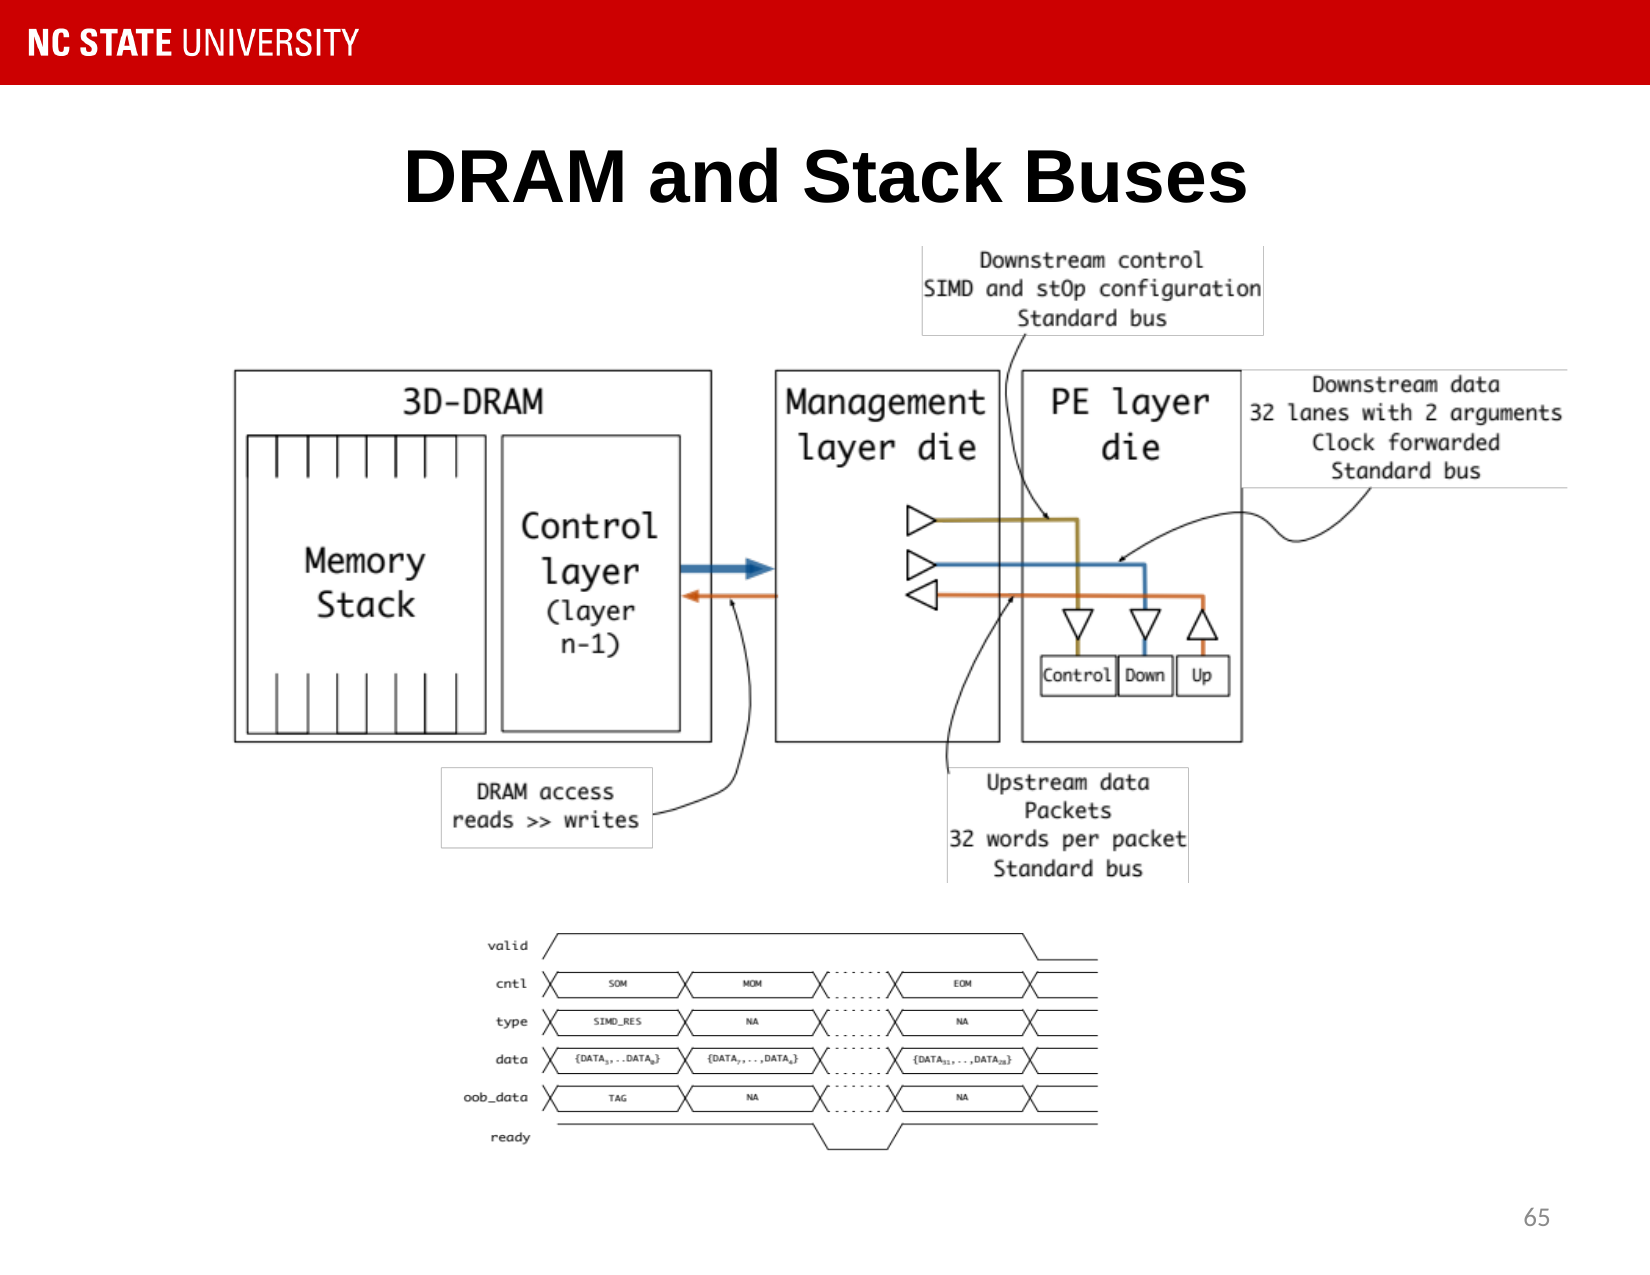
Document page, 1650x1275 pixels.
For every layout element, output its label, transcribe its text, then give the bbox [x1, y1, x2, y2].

picture [0, 0, 1650, 85]
title DRAM and Stack Buses [334, 102, 1319, 244]
picture [229, 246, 1568, 883]
picture [453, 931, 1099, 1151]
slide_number 65 [1182, 1181, 1568, 1250]
